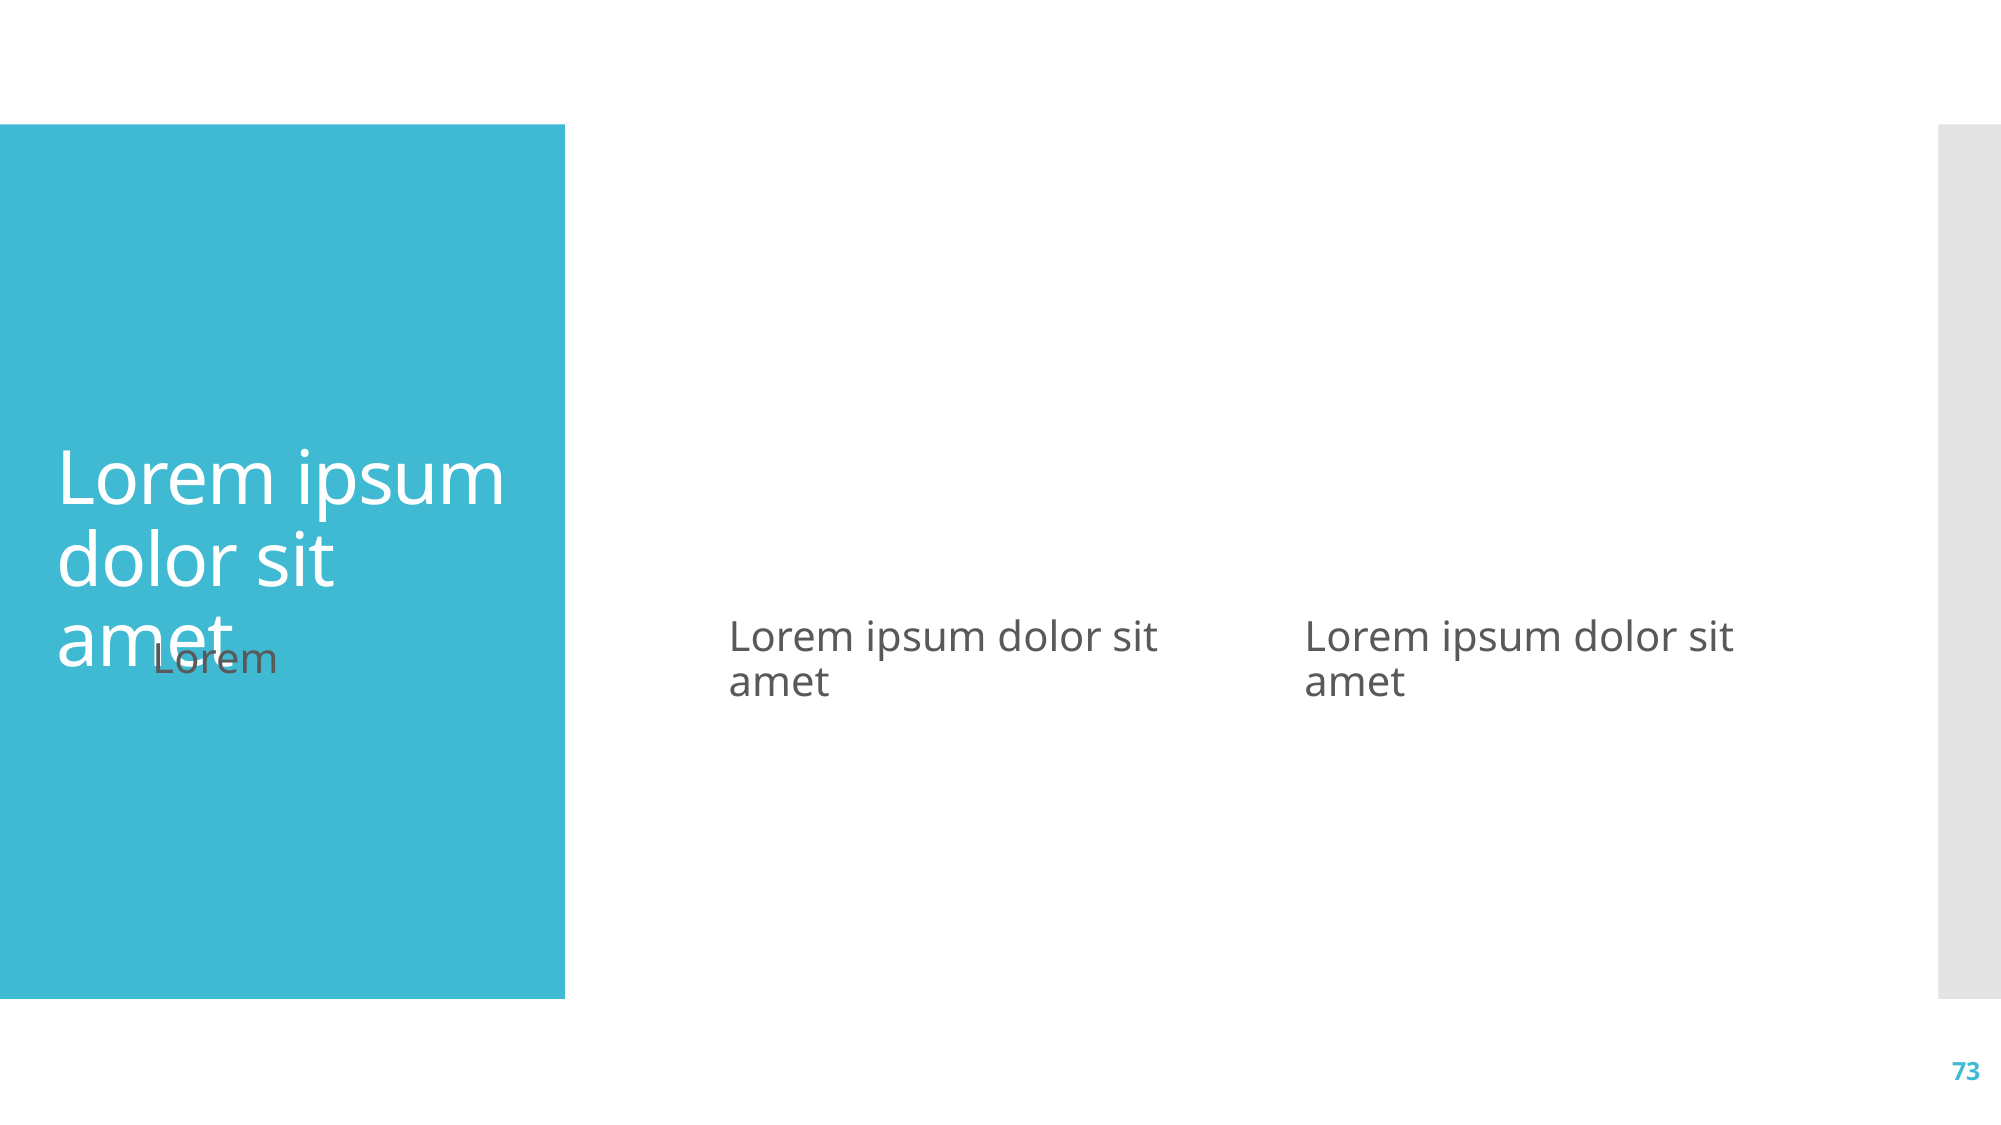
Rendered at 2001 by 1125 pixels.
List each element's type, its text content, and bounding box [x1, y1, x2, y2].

slide_number 73 [1744, 1042, 1996, 1103]
list Lorem [137, 303, 641, 1017]
list Lorem ipsum dolor sit amet [713, 303, 1217, 1017]
list Lorem ipsum dolor sit amet [1289, 303, 1793, 1017]
title Lorem ipsum dolor sit amet [41, 184, 525, 940]
